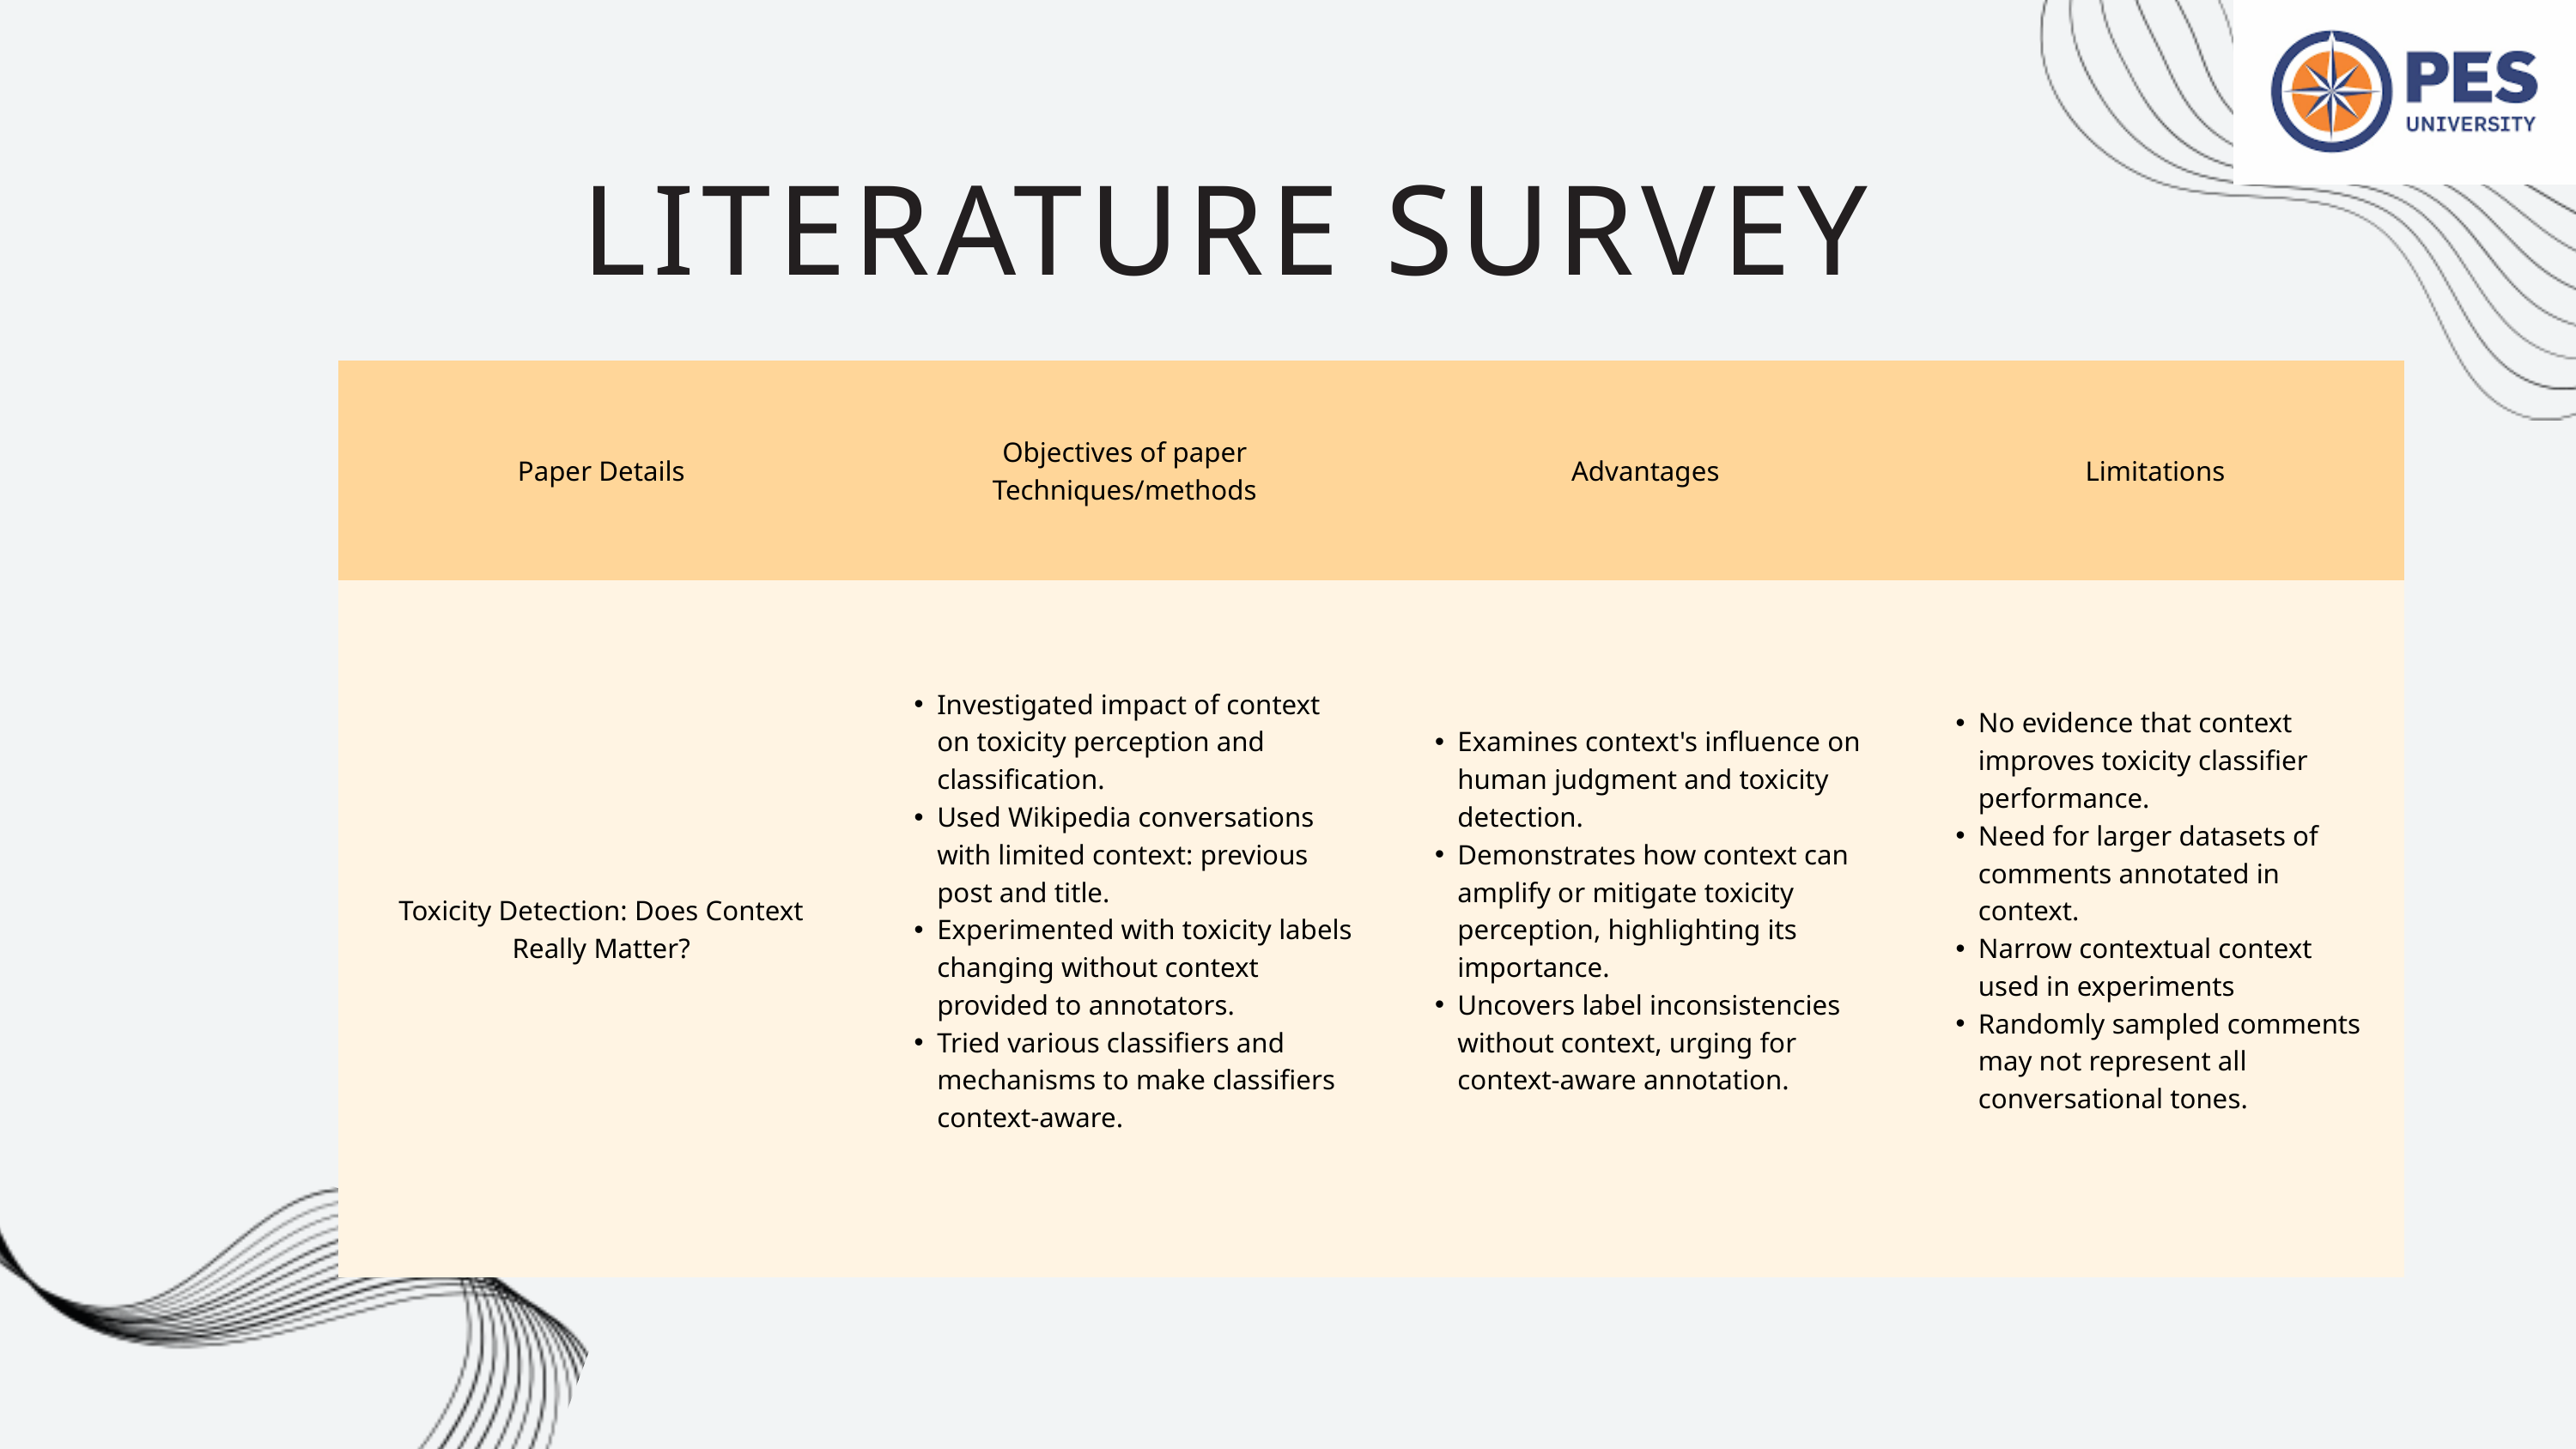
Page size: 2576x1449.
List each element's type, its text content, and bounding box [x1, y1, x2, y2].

table_header Advantages [1385, 361, 1906, 580]
table_header Paper Details [338, 361, 865, 580]
table_header Limitations [1906, 361, 2404, 580]
table_cell Toxicity Detection: Does Context Really Matter? [338, 580, 865, 1277]
table_header Objectives of paper Techniques/methods [865, 361, 1385, 580]
table_cell Investigated impact of context on toxicity perception and classification. Used Wikipedia conversations with limited context: previous post and title. Experimented with toxicity labels changing without context provided to annotators. Tried various classifiers and mechanisms to make classifiers context-aware. [865, 580, 1385, 1277]
table_cell Examines context's influence on human judgment and toxicity detection. Demonstrates how context can amplify or mitigate toxicity perception, highlighting its importance. Uncovers label inconsistencies without context, urging for context-aware annotation. [1385, 580, 1906, 1277]
text_box [0, 1062, 612, 1449]
text_box [2039, 0, 2576, 421]
table_cell No evidence that context improves toxicity classifier performance. Need for larger datasets of comments annotated in context. Narrow contextual context used in experiments Randomly sampled comments may not represent all conversational tones. [1906, 580, 2404, 1277]
text_box [2233, 0, 2576, 185]
text_box LITERATURE SURVEY [412, 128, 2040, 300]
